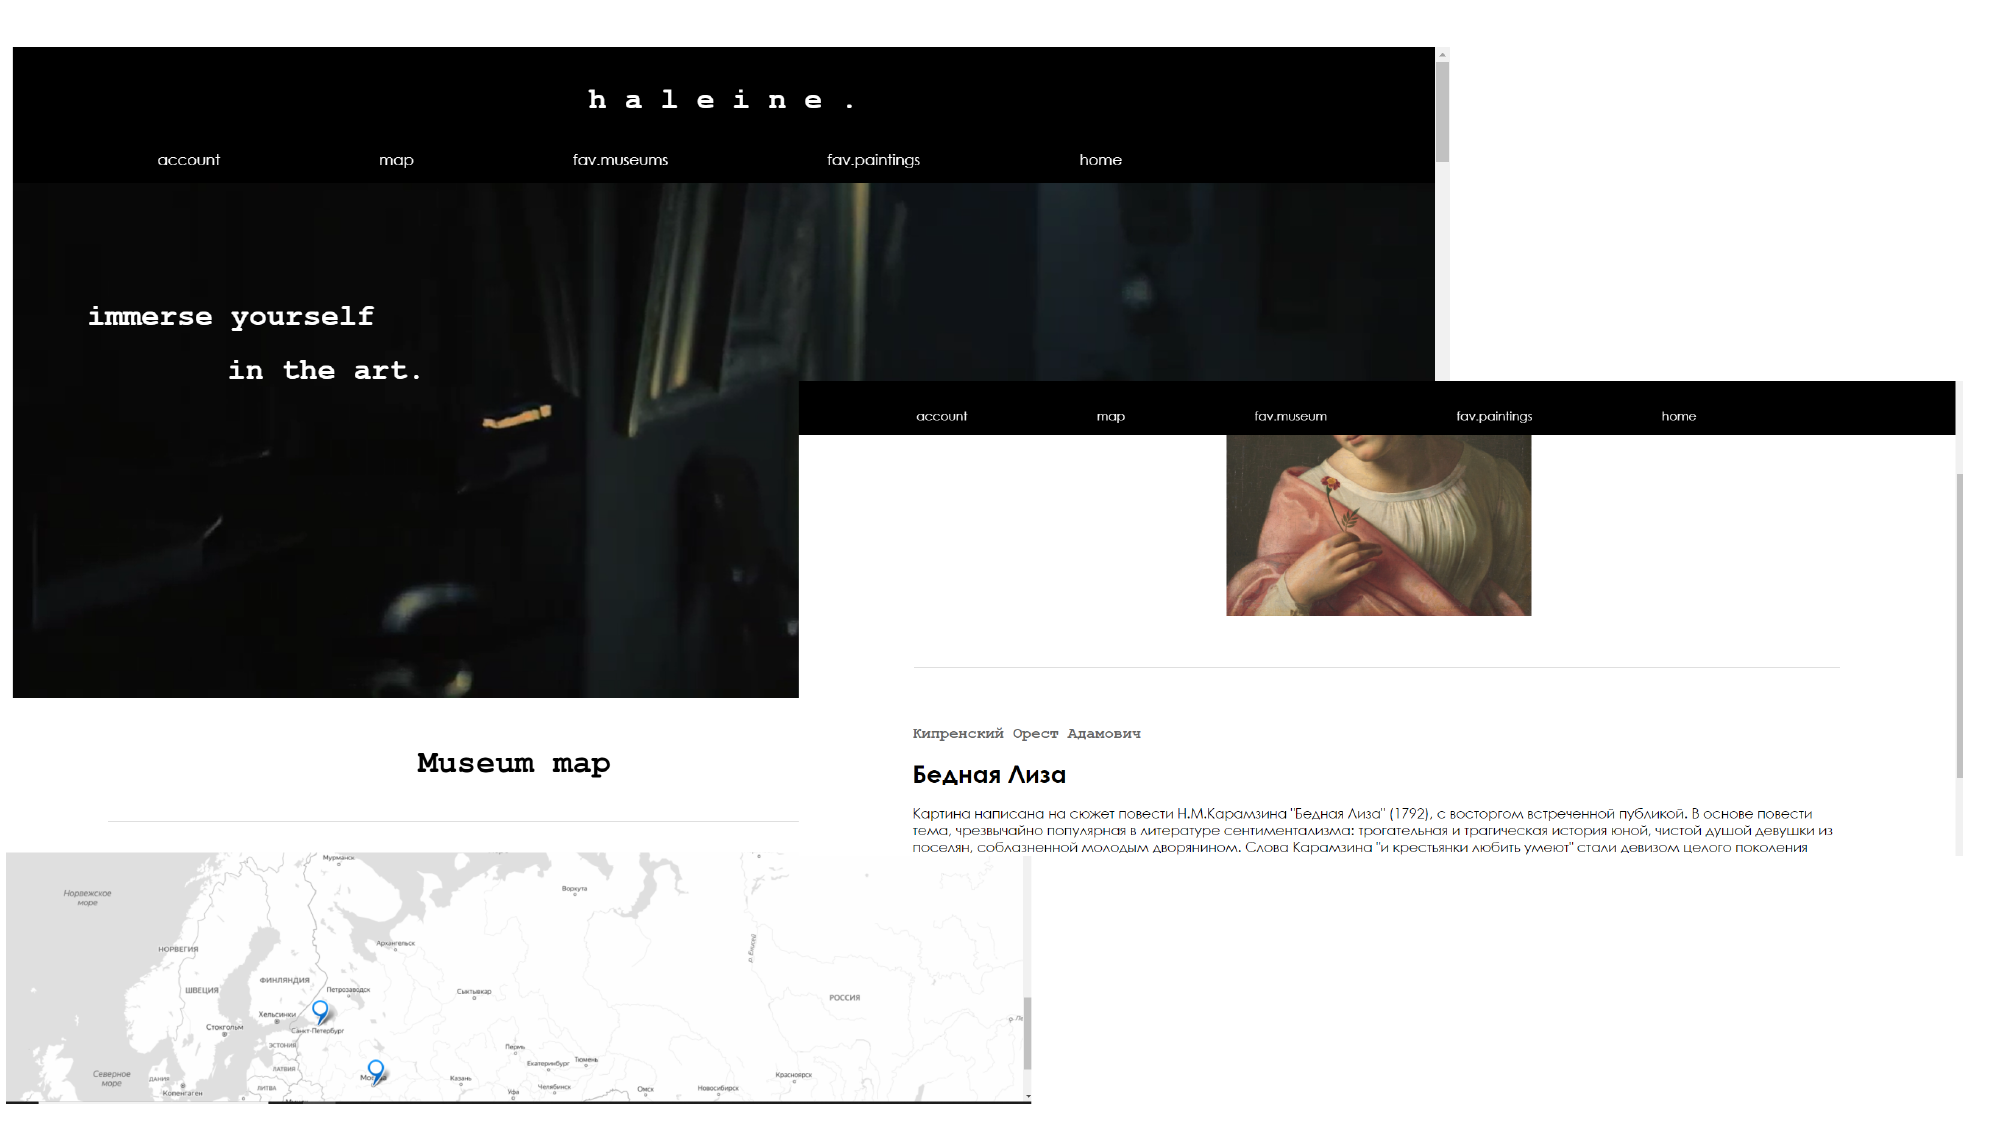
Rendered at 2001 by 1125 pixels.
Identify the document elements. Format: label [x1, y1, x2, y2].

picture [6, 381, 1963, 1104]
list [12, 47, 1452, 738]
